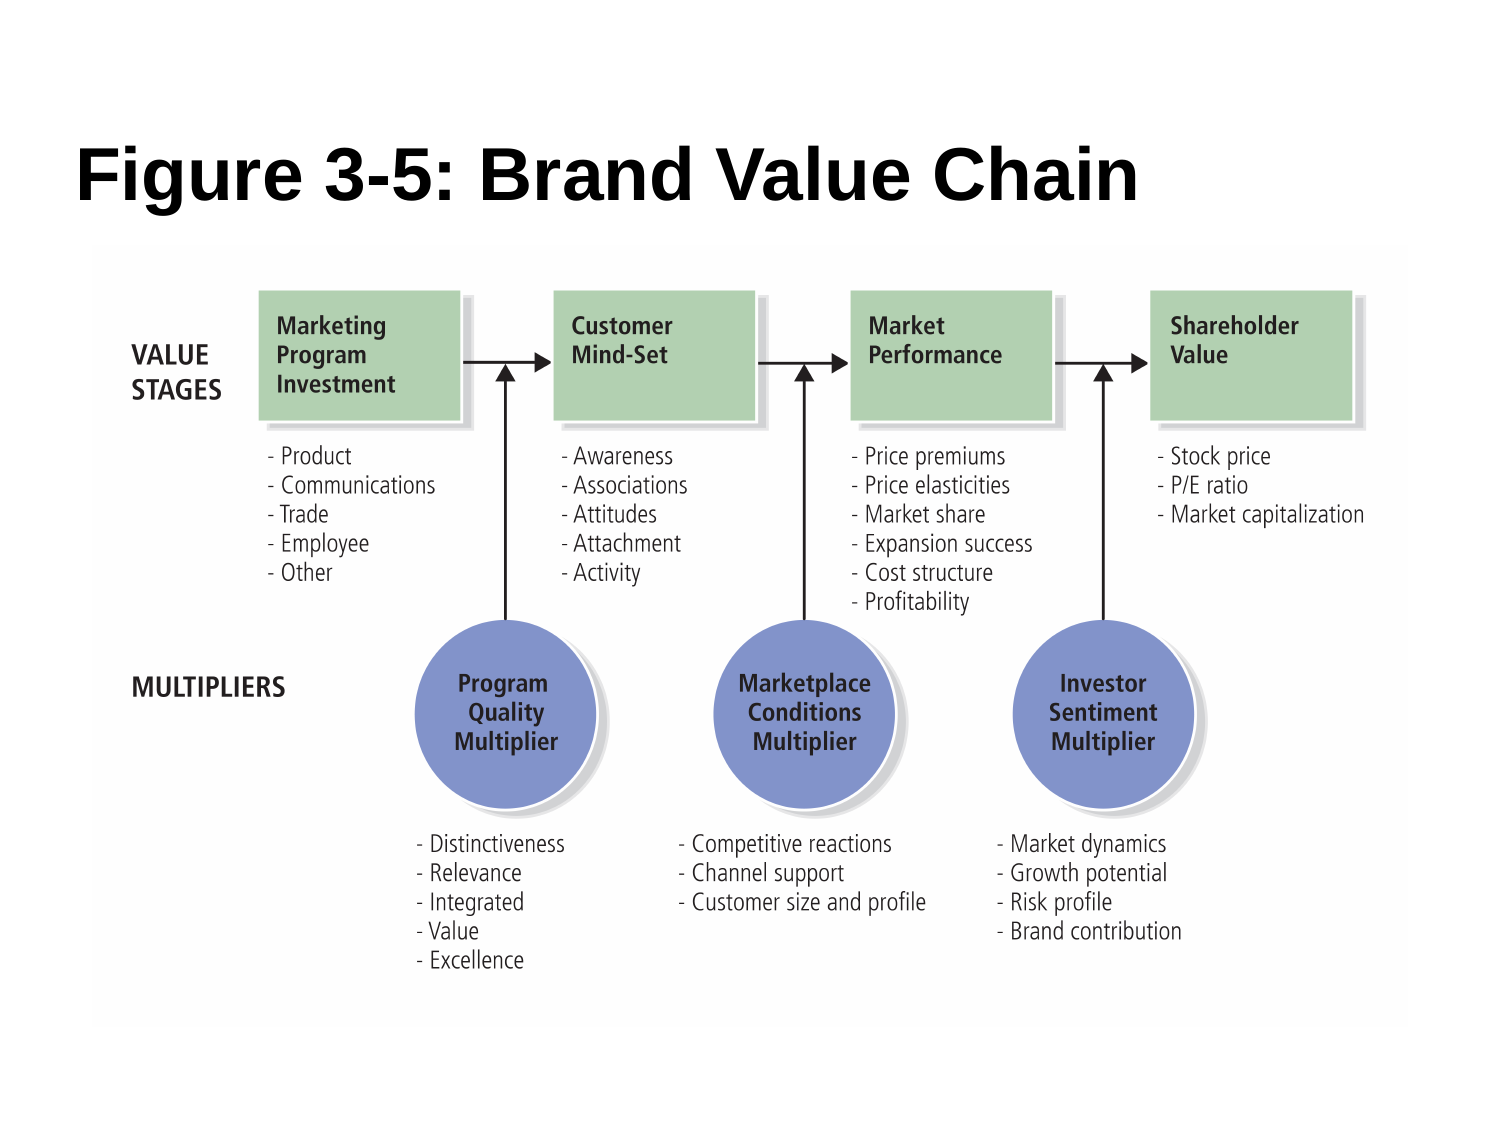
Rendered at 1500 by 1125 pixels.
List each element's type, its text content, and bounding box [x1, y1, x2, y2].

title Figure 3-5: Brand Value Chain [75, 35, 1425, 216]
picture [91, 245, 1409, 1027]
